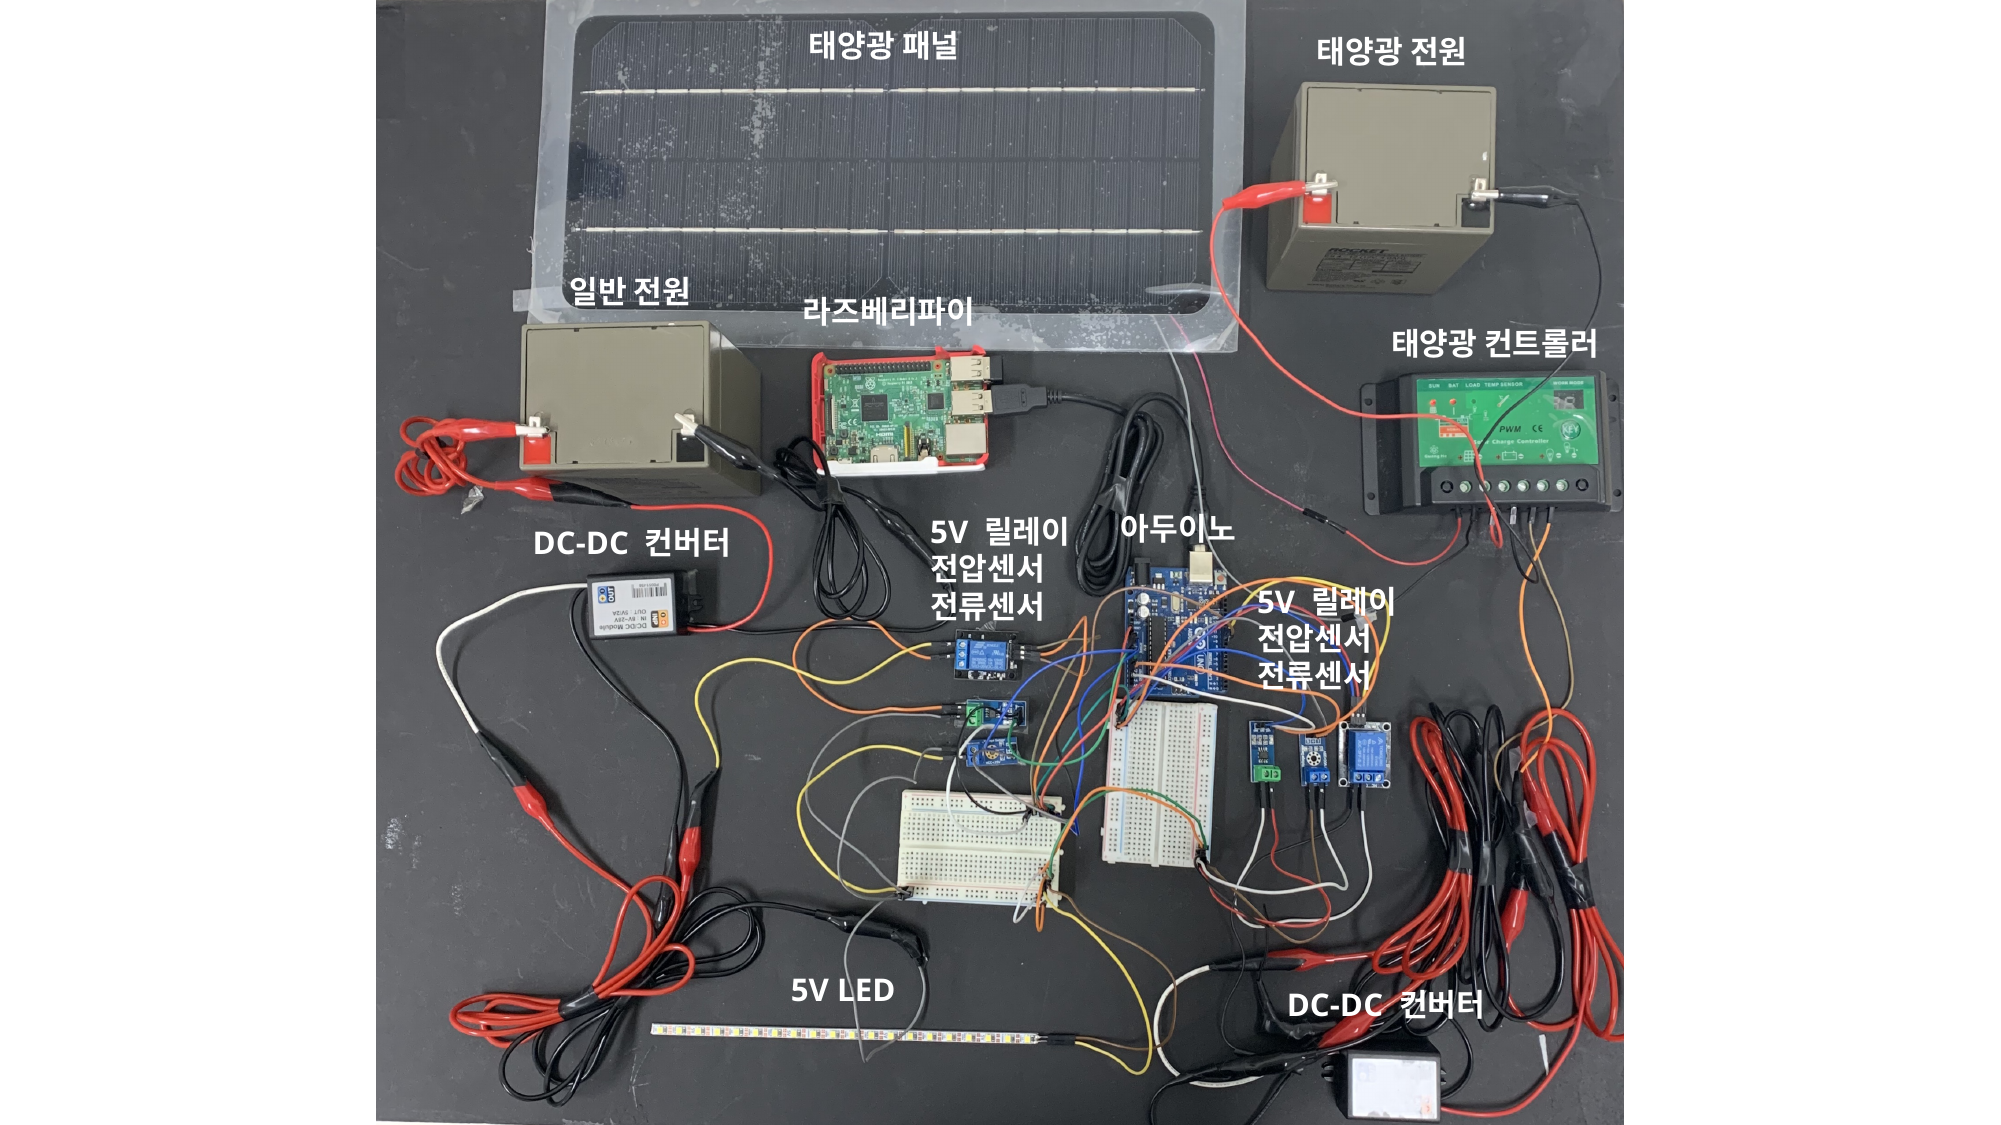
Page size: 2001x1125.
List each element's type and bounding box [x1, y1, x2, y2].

text_box [376, 0, 1640, 1125]
